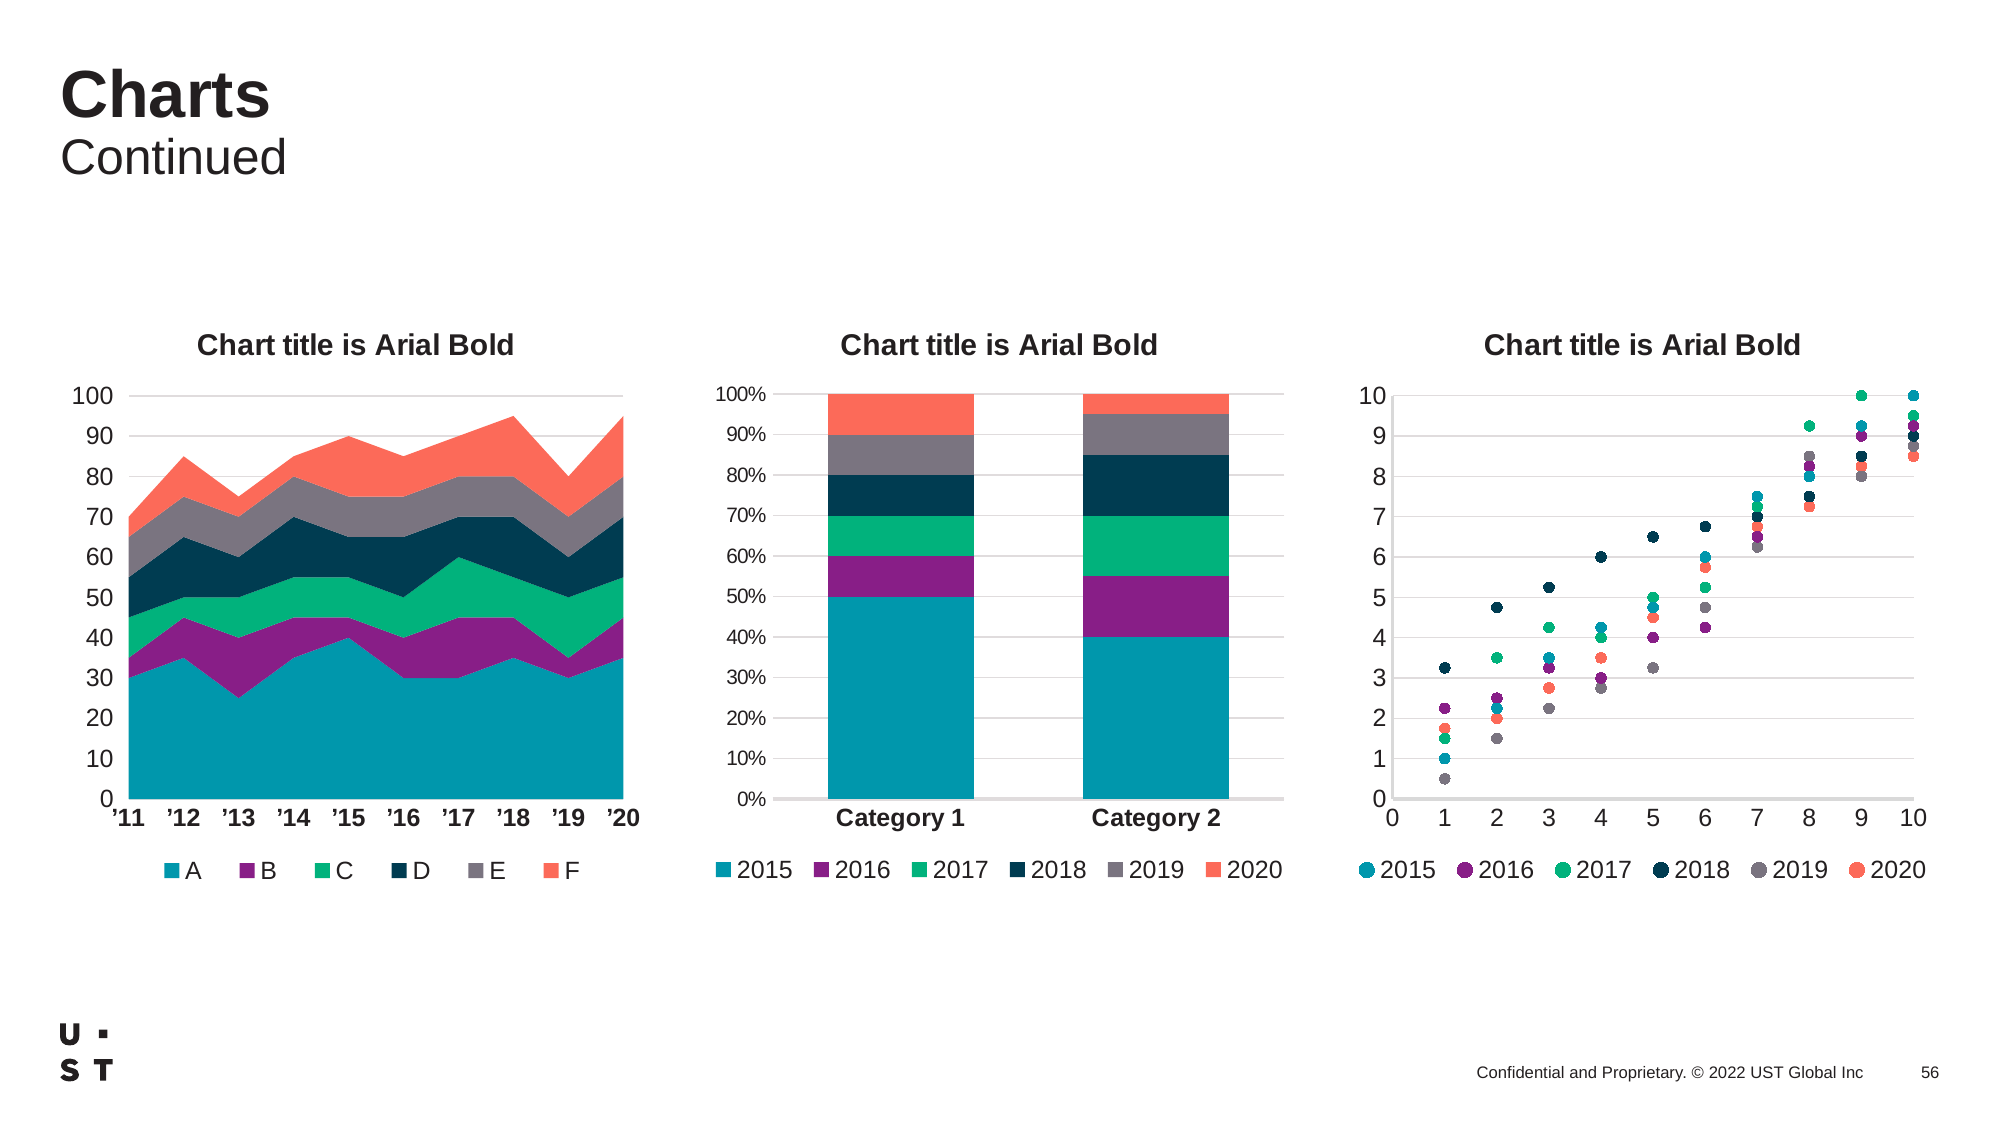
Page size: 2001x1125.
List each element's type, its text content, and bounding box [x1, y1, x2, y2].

title Charts Continued [60, 60, 1940, 210]
chart [59, 299, 654, 894]
chart [1346, 299, 1941, 894]
chart [702, 299, 1297, 894]
